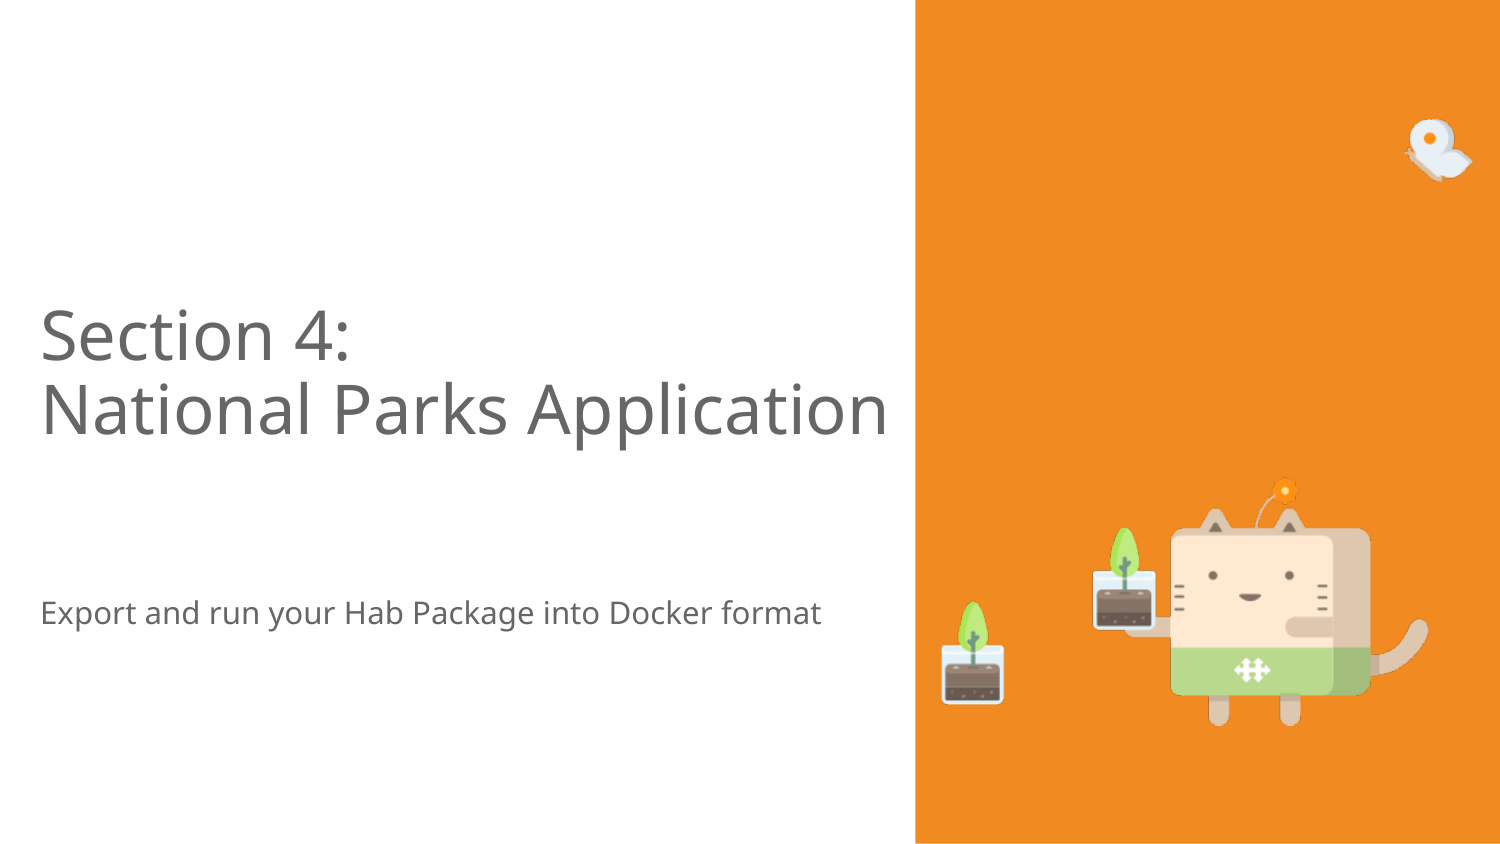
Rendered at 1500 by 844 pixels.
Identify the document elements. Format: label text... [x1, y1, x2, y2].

text_box Section 4: National Parks Application Export and run your Hab Package into Docker format [25, 161, 914, 699]
picture [940, 117, 1476, 727]
